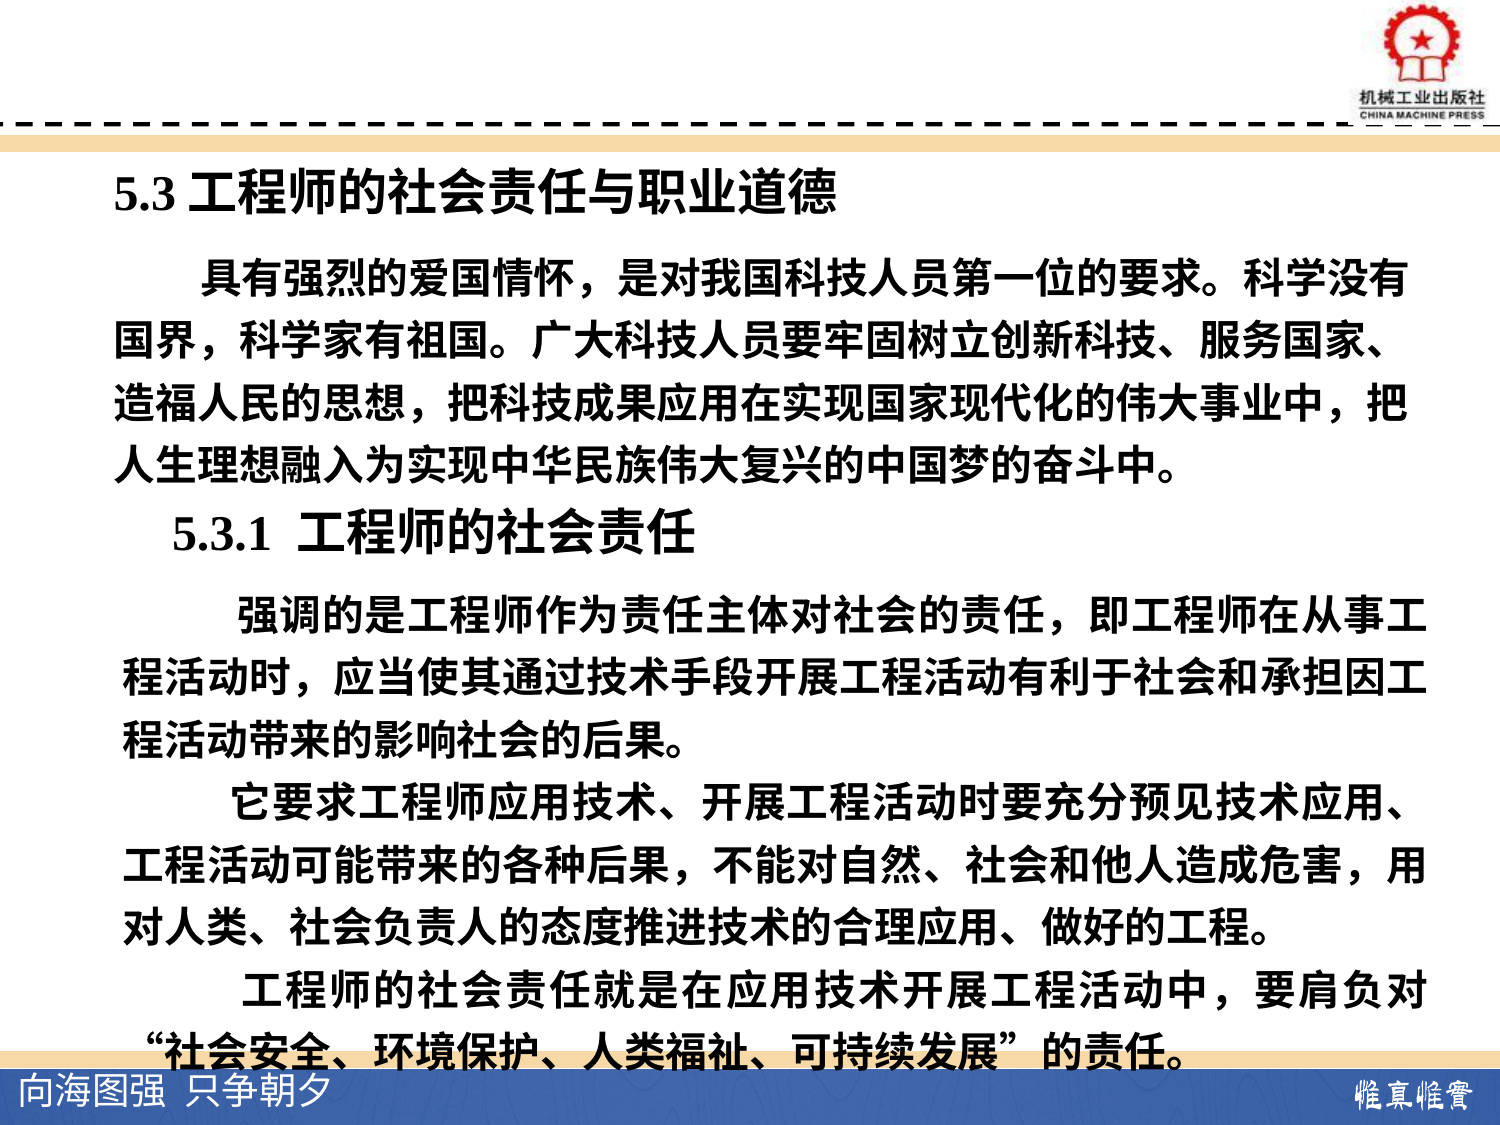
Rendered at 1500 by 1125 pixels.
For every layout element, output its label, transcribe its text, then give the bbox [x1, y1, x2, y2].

picture [1348, 0, 1500, 125]
text_box 强调的是工程师作为责任主体对社会的责任，即工程师在从事工程活动时，应当使其通过技术手段开展工程活动有利于社会和承担因工程活动带来的影响社会的后果。 它要求工程师应用技术、开展工程活动时要充分预见技术应用、工程活动可能带来的各种后果，不能对自然、社会和他人造成危害，用对人类、社会负责人的态度推进技术的合理应用、做好的工程。 工程师的社会责任就是在应用技术开展工程活动中，要肩负对“社会安全、环境保护、人类福祉、可持续发展”的责任。 [108, 568, 1444, 1084]
text_box 具有强烈的爱国情怀，是对我国科技人员第一位的要求。科学没有国界，科学家有祖国。广大科技人员要牢固树立创新科技、服务国家、造福人民的思想，把科技成果应用在实现国家现代化的伟大事业中，把人生理想融入为实现中华民族伟大复兴的中国梦的奋斗中。 [99, 231, 1444, 497]
text_box 5.3工程师的社会责任与职业道德 [98, 152, 853, 228]
text_box 5.3.1 工程师的社会责任 [157, 492, 712, 568]
